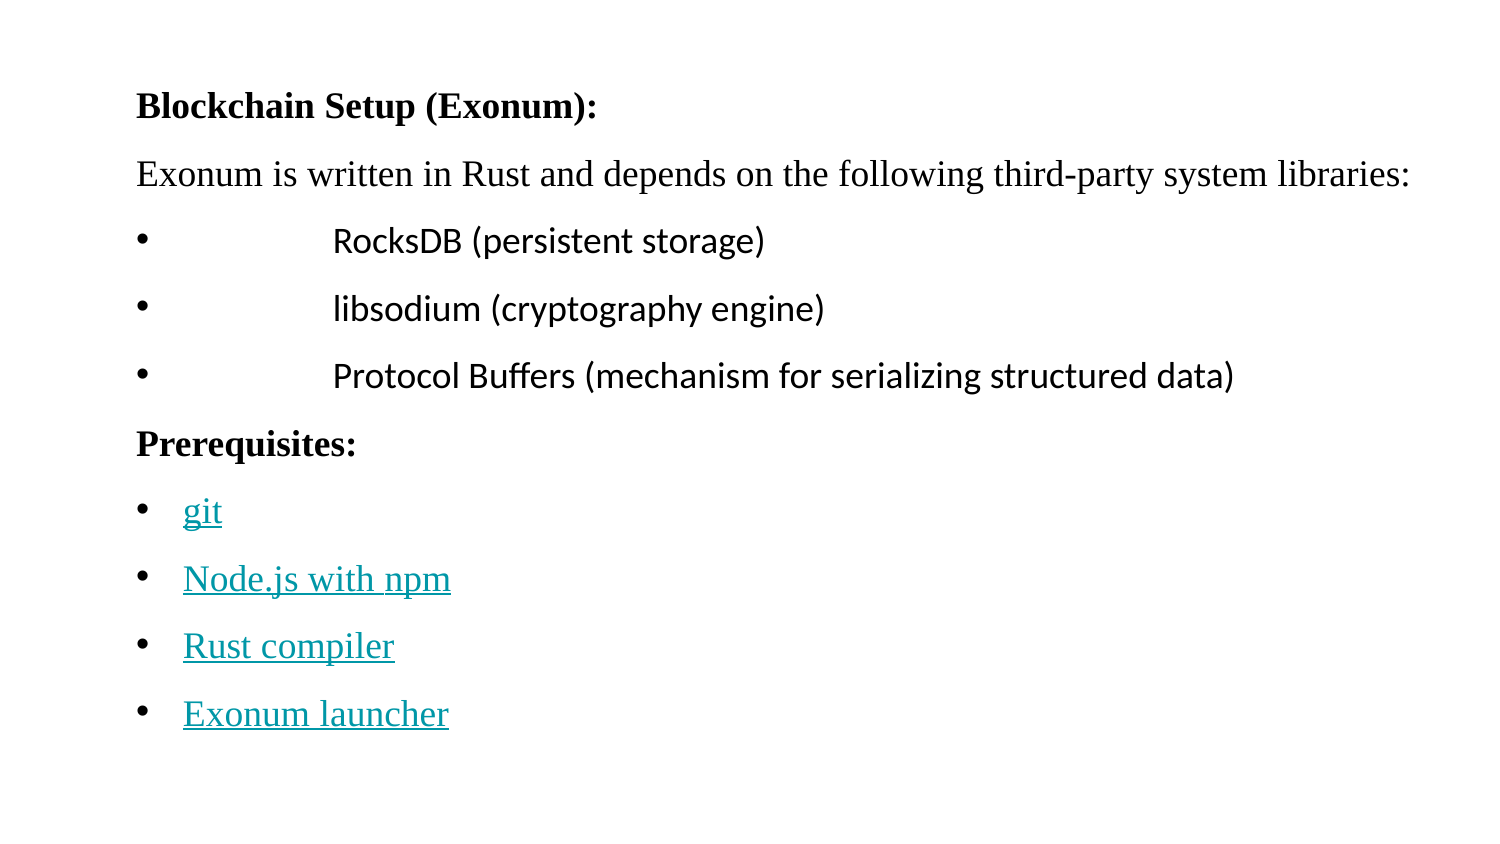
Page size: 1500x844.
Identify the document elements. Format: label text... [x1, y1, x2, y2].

text_box Blockchain Setup (Exonum): Exonum is written in Rust and depends on the following third-party system libraries: RocksDB (persistent storage) libsodium (cryptography engine) Protocol Buffers (mechanism for serializing structured data) Prerequisites: git Node.js with npm Rust compiler Exonum launcher [46, 51, 1444, 741]
